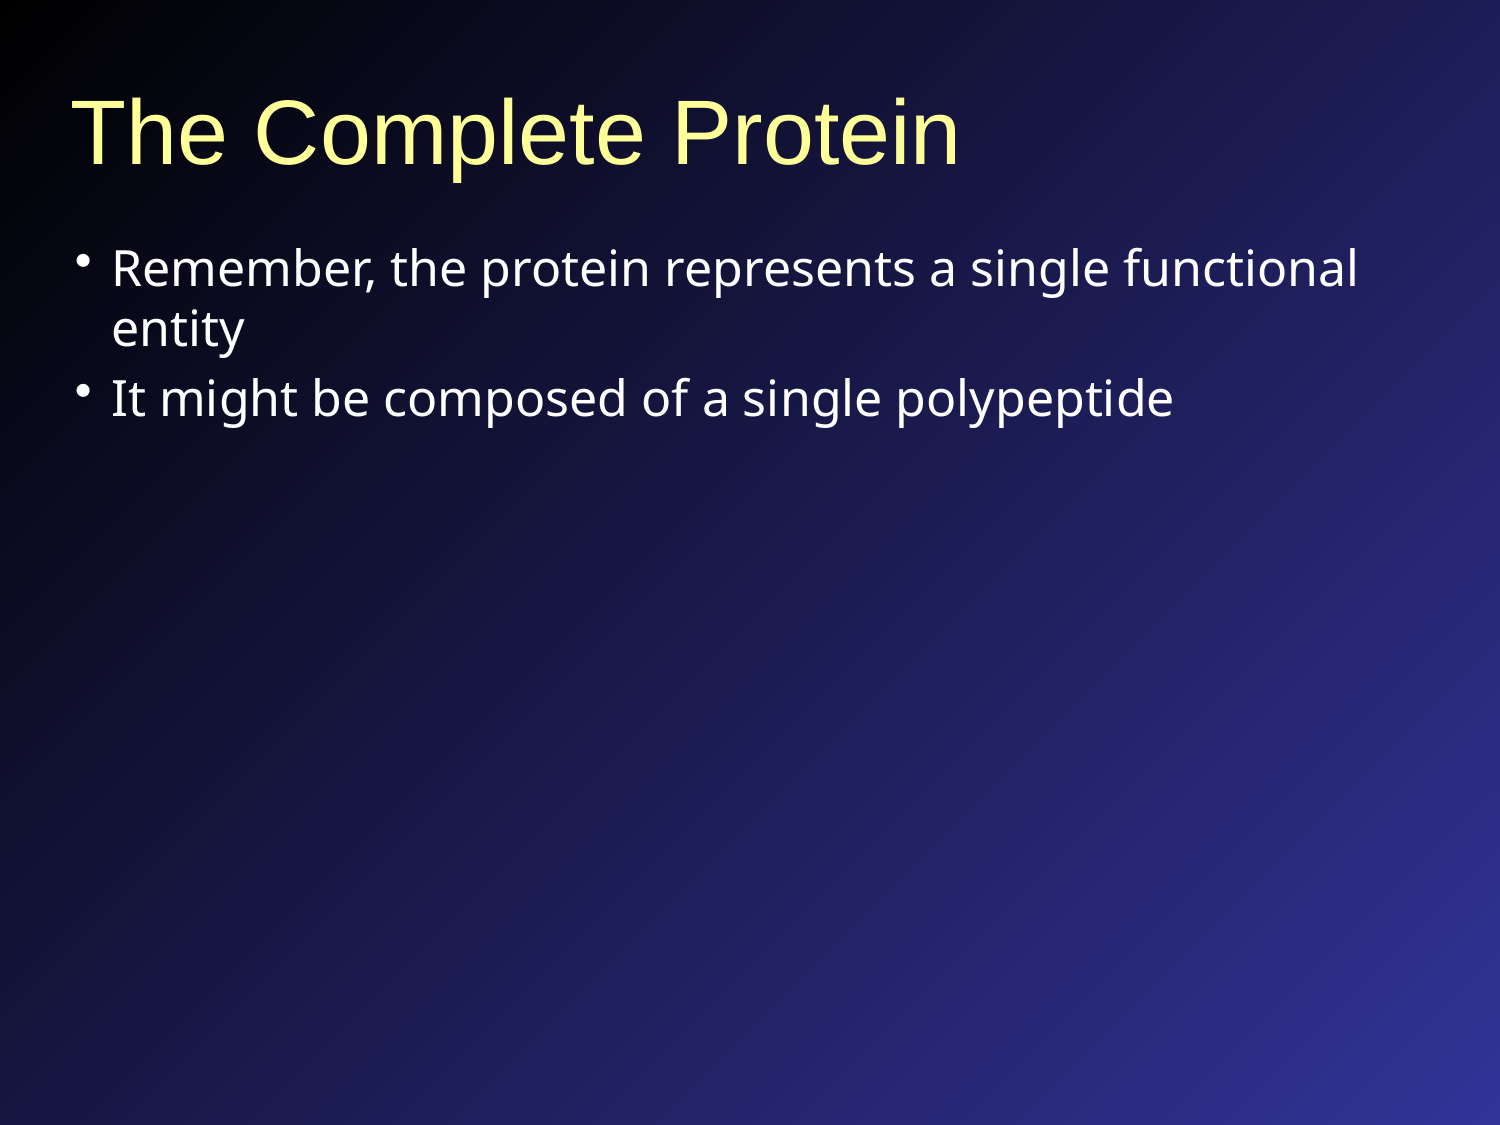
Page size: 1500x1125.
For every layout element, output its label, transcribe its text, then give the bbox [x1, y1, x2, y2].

title The Complete Protein [55, 65, 1435, 192]
list Remember, the protein represents a single functional entity It might be composed of a single polypeptide [59, 228, 1437, 1006]
